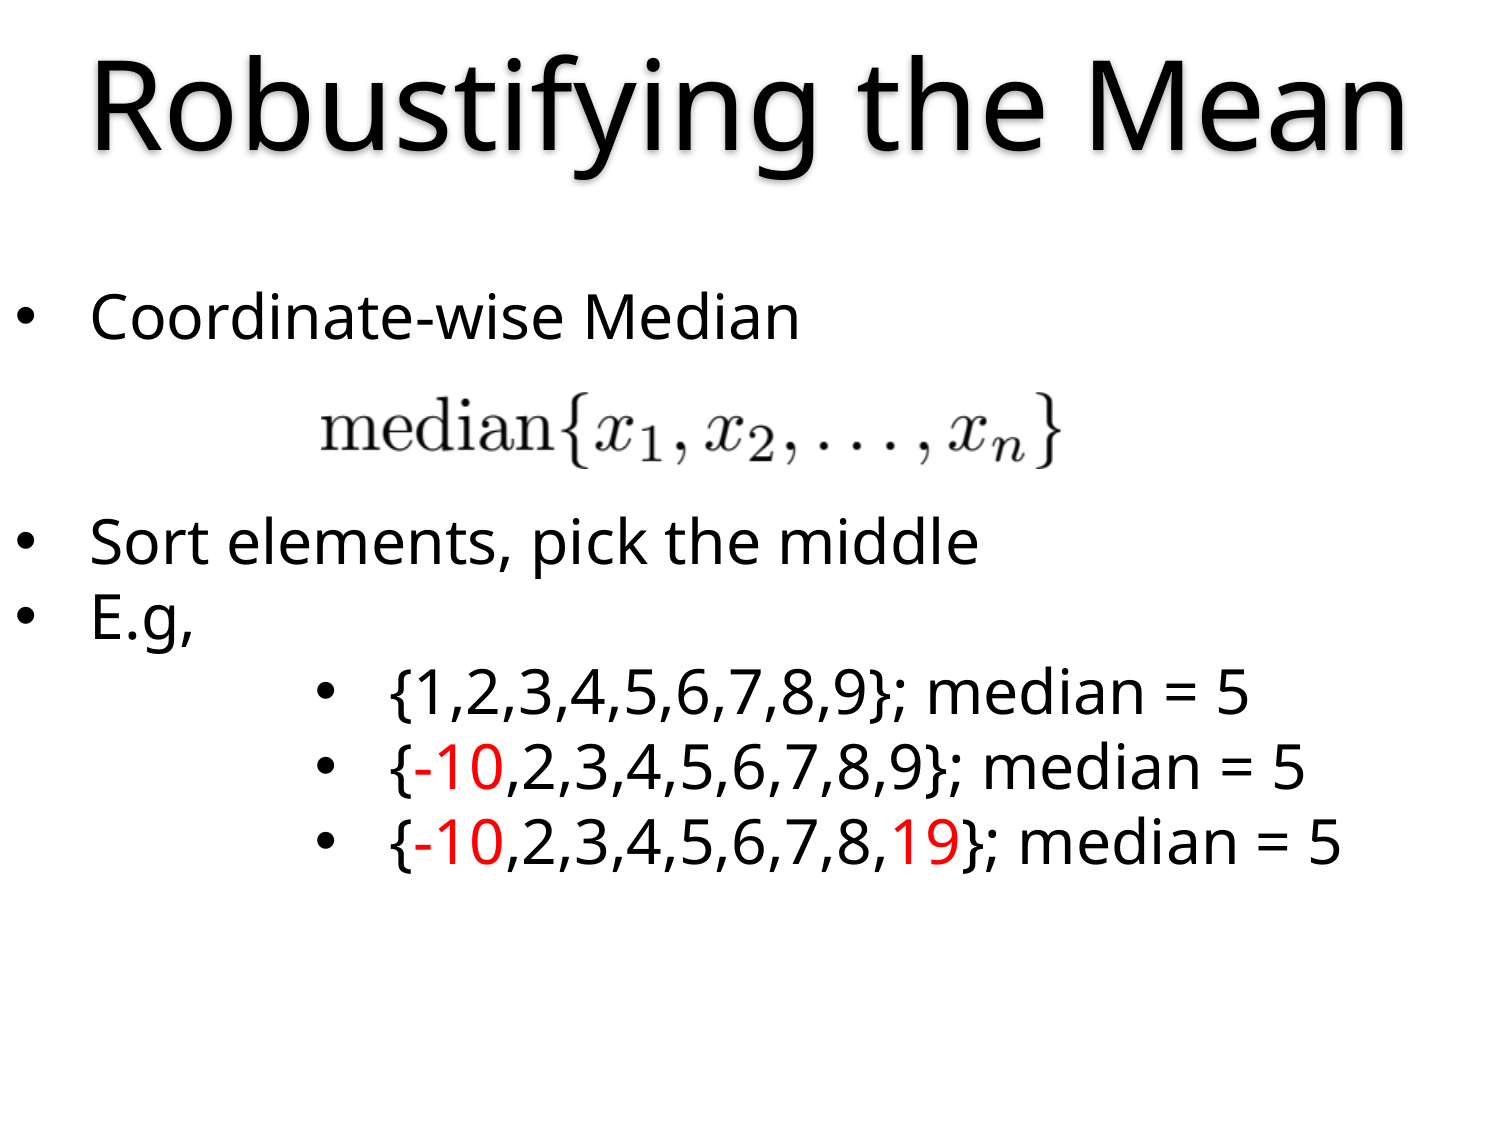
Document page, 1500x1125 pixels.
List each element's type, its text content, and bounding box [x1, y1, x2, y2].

picture [320, 391, 1061, 470]
text_box Robustifying the Mean [0, 0, 1500, 201]
text_box Coordinate-wise Median Sort elements, pick the middle E.g, {1,2,3,4,5,6,7,8,9}; median = 5 {-10,2,3,4,5,6,7,8,9}; median = 5 {-10,2,3,4,5,6,7,8,19}; median = 5 [0, 270, 1500, 1125]
